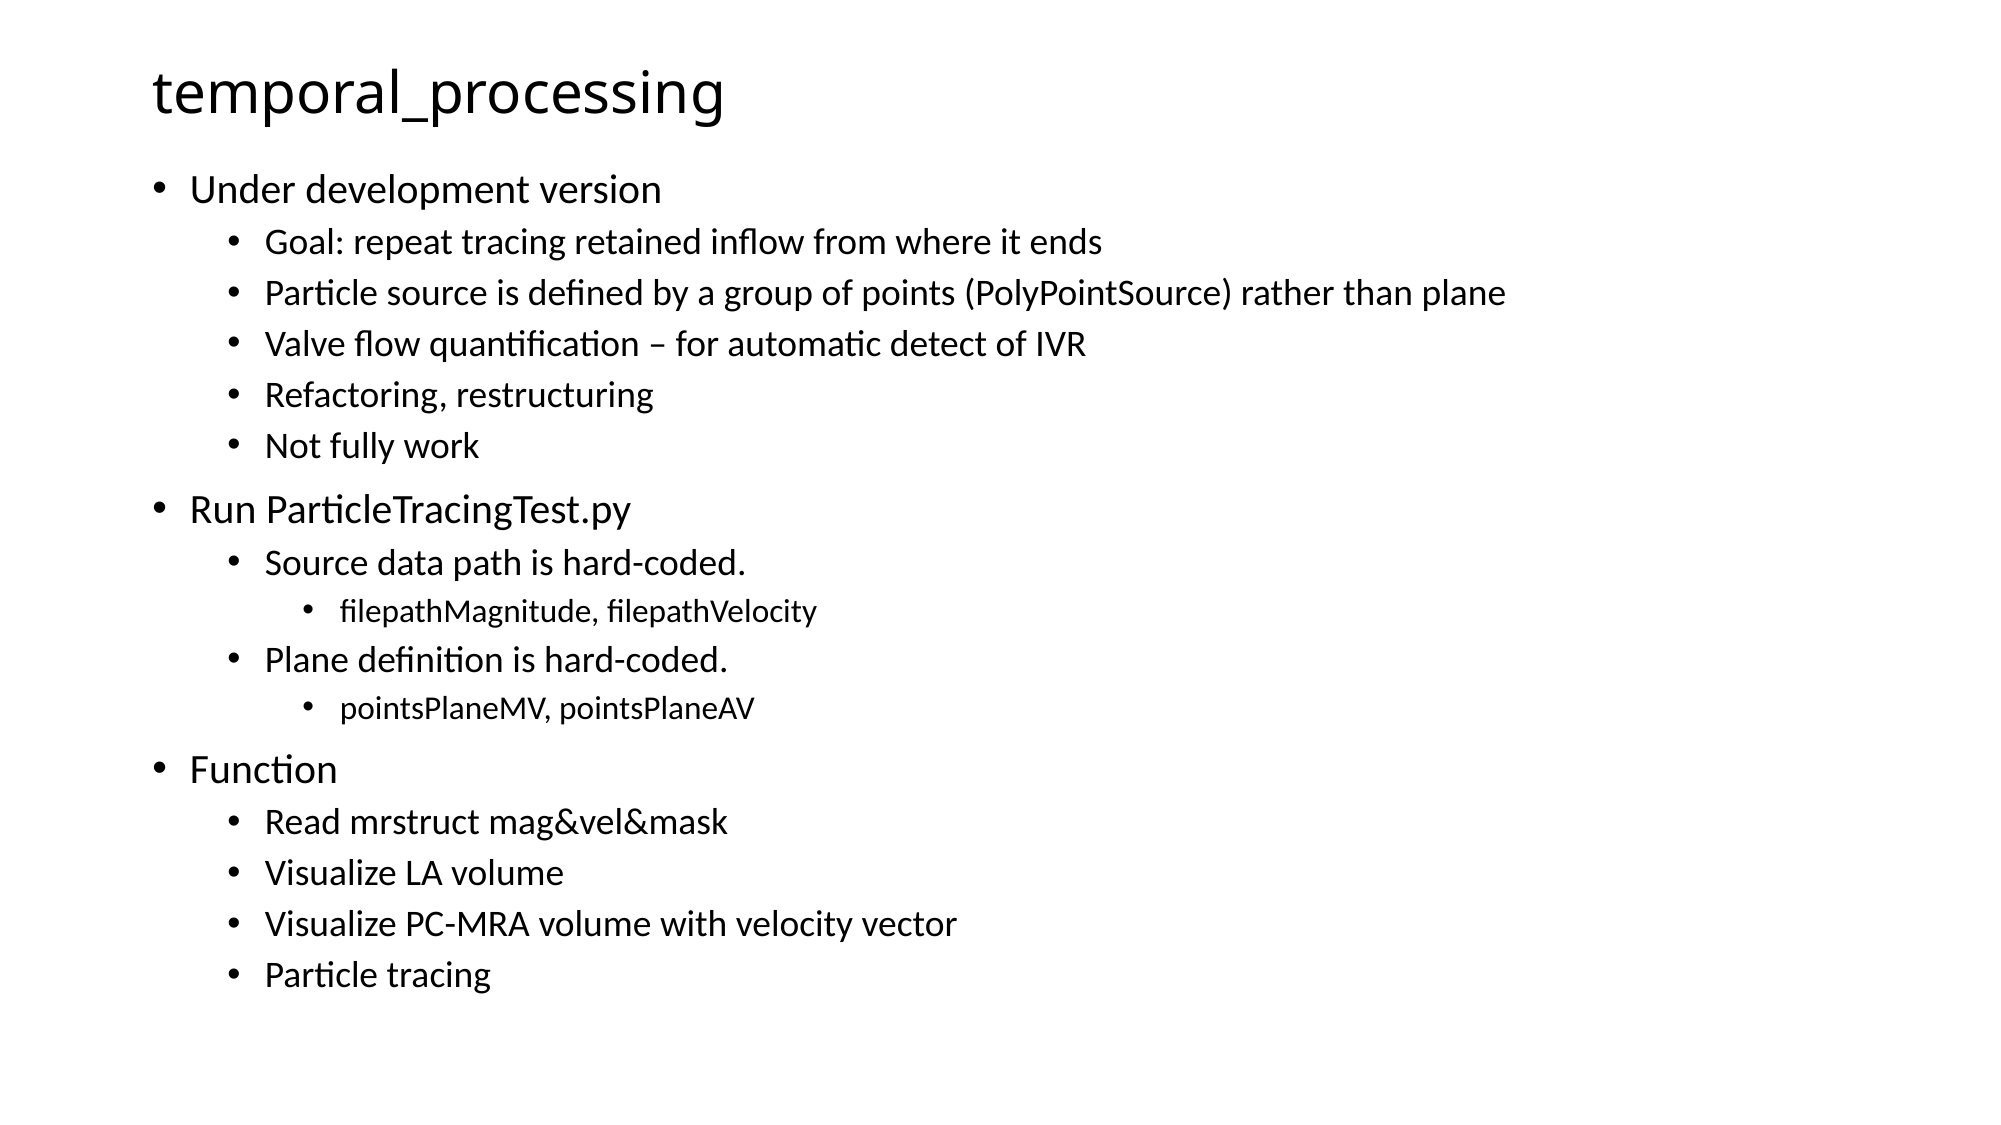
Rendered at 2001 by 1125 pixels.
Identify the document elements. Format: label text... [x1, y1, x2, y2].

list Under development version Goal: repeat tracing retained inflow from where it ends Particle source is defined by a group of points (PolyPointSource) rather than plane Valve flow quantification – for automatic detect of IVR Refactoring, restructuring Not fully work Run ParticleTracingTest.py Source data path is hard-coded. filepathMagnitude, filepathVelocity Plane definition is hard-coded. pointsPlaneMV, pointsPlaneAV Function Read mrstruct mag&vel&mask Visualize LA volume Visualize PC-MRA volume with velocity vector Particle tracing [137, 159, 1863, 1014]
title temporal_processing [137, 59, 1863, 130]
